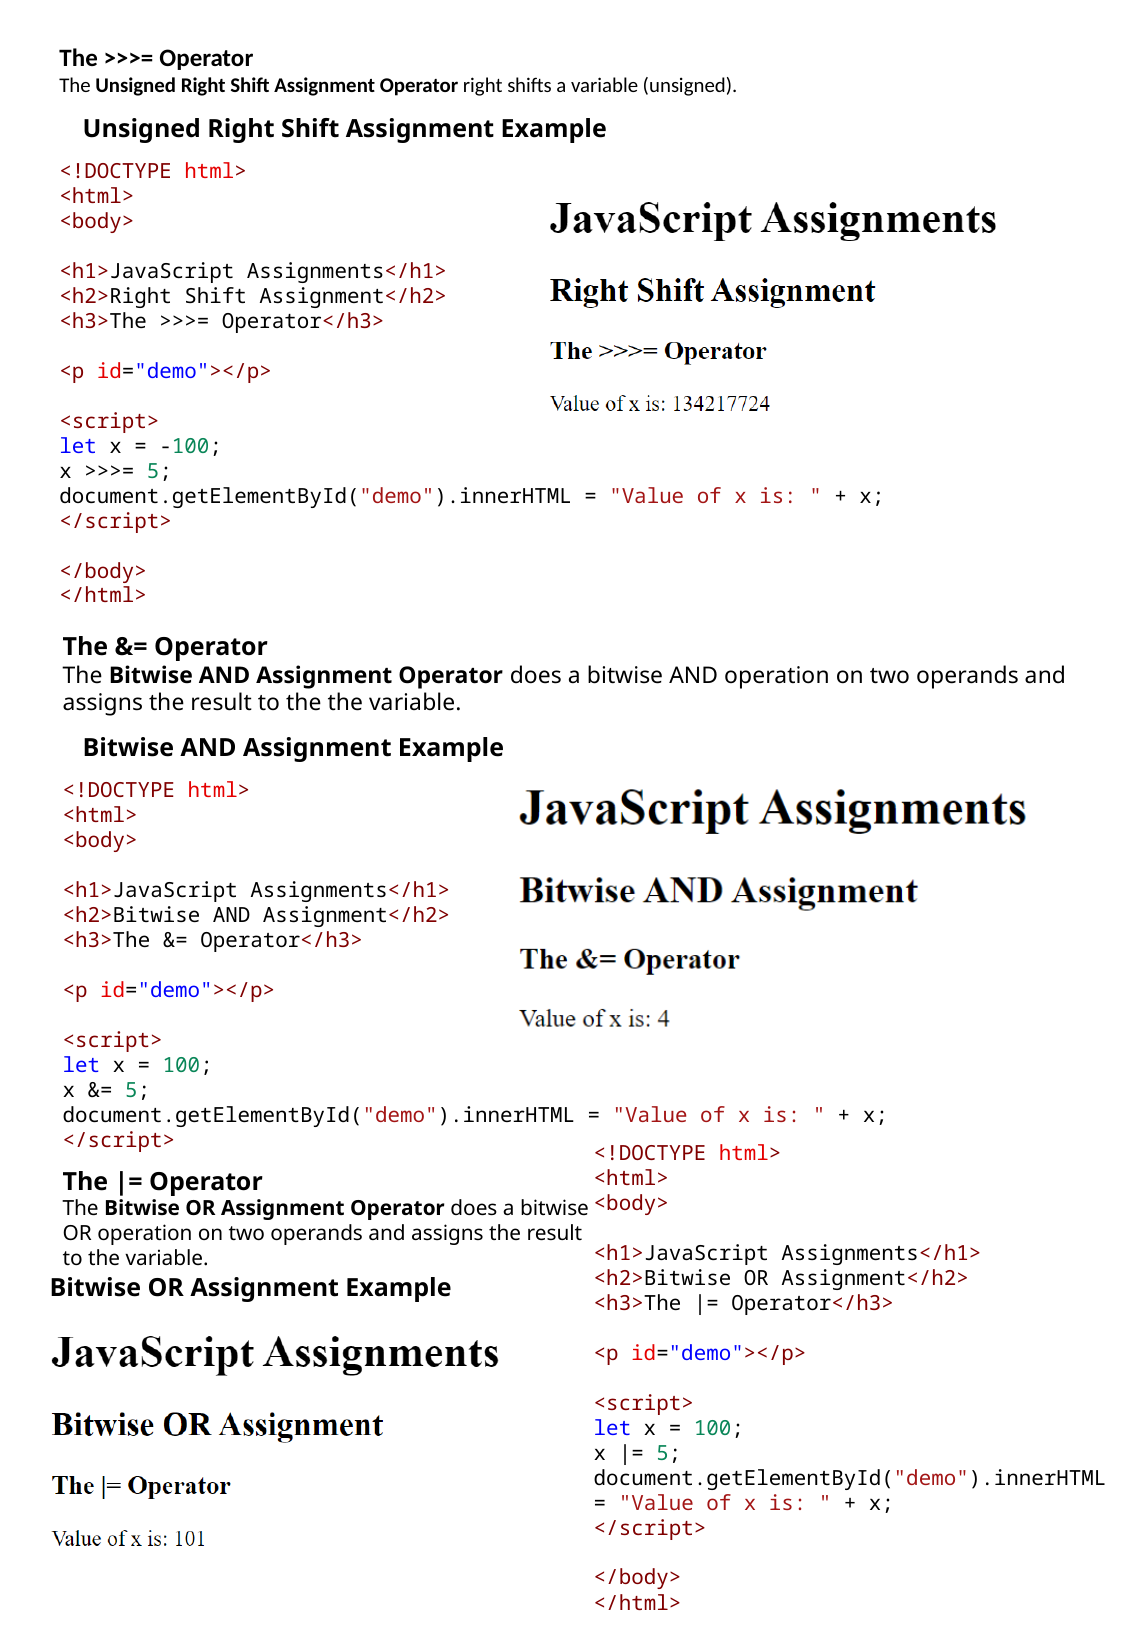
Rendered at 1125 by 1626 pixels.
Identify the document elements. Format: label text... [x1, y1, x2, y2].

text_box Unsigned Right Shift Assignment Example [67, 104, 631, 150]
text_box <!DOCTYPE html> <html> <body> <h1>JavaScript Assignments</h1> <h2>Bitwise AND Assignment</h2> <h3>The &= Operator</h3> <p id="demo"></p> <script> let x = 100; x &= 5; document.getElementById("demo").innerHTML = "Value of x is: " + x; </script> [47, 769, 904, 1157]
picture [543, 190, 1014, 426]
text_box <!DOCTYPE html> <html> <body> <h1>JavaScript Assignments</h1> <h2>Bitwise OR Assignment</h2> <h3>The |= Operator</h3> <p id="demo"></p> <script> let x = 100; x |= 5; document.getElementById("demo").innerHTML = "Value of x is: " + x; </script> </body> </html> [578, 1132, 1125, 1622]
text_box Bitwise OR Assignment Example [34, 1264, 468, 1309]
text_box The >>>= Operator The Unsigned Right Shift Assignment Operator right shifts a variable (unsigned). [44, 34, 1044, 104]
text_box Bitwise AND Assignment Example [67, 723, 631, 769]
text_box The |= Operator The Bitwise OR Assignment Operator does a bitwise OR operation on two operands and assigns the result to the variable. [47, 1157, 578, 1278]
picture [44, 1323, 511, 1554]
text_box <!DOCTYPE html> <html> <body> <h1>JavaScript Assignments</h1> <h2>Right Shift Assignment</h2> <h3>The >>>= Operator</h3> <p id="demo"></p> <script> let x = -100; x >>>= 5; document.getElementById("demo").innerHTML = "Value of x is: " + x; </script> </body> </html> [44, 150, 977, 615]
text_box The &= Operator The Bitwise AND Assignment Operator does a bitwise AND operation on two operands and assigns the result to the the variable. [47, 622, 1096, 723]
picture [511, 779, 1041, 1039]
